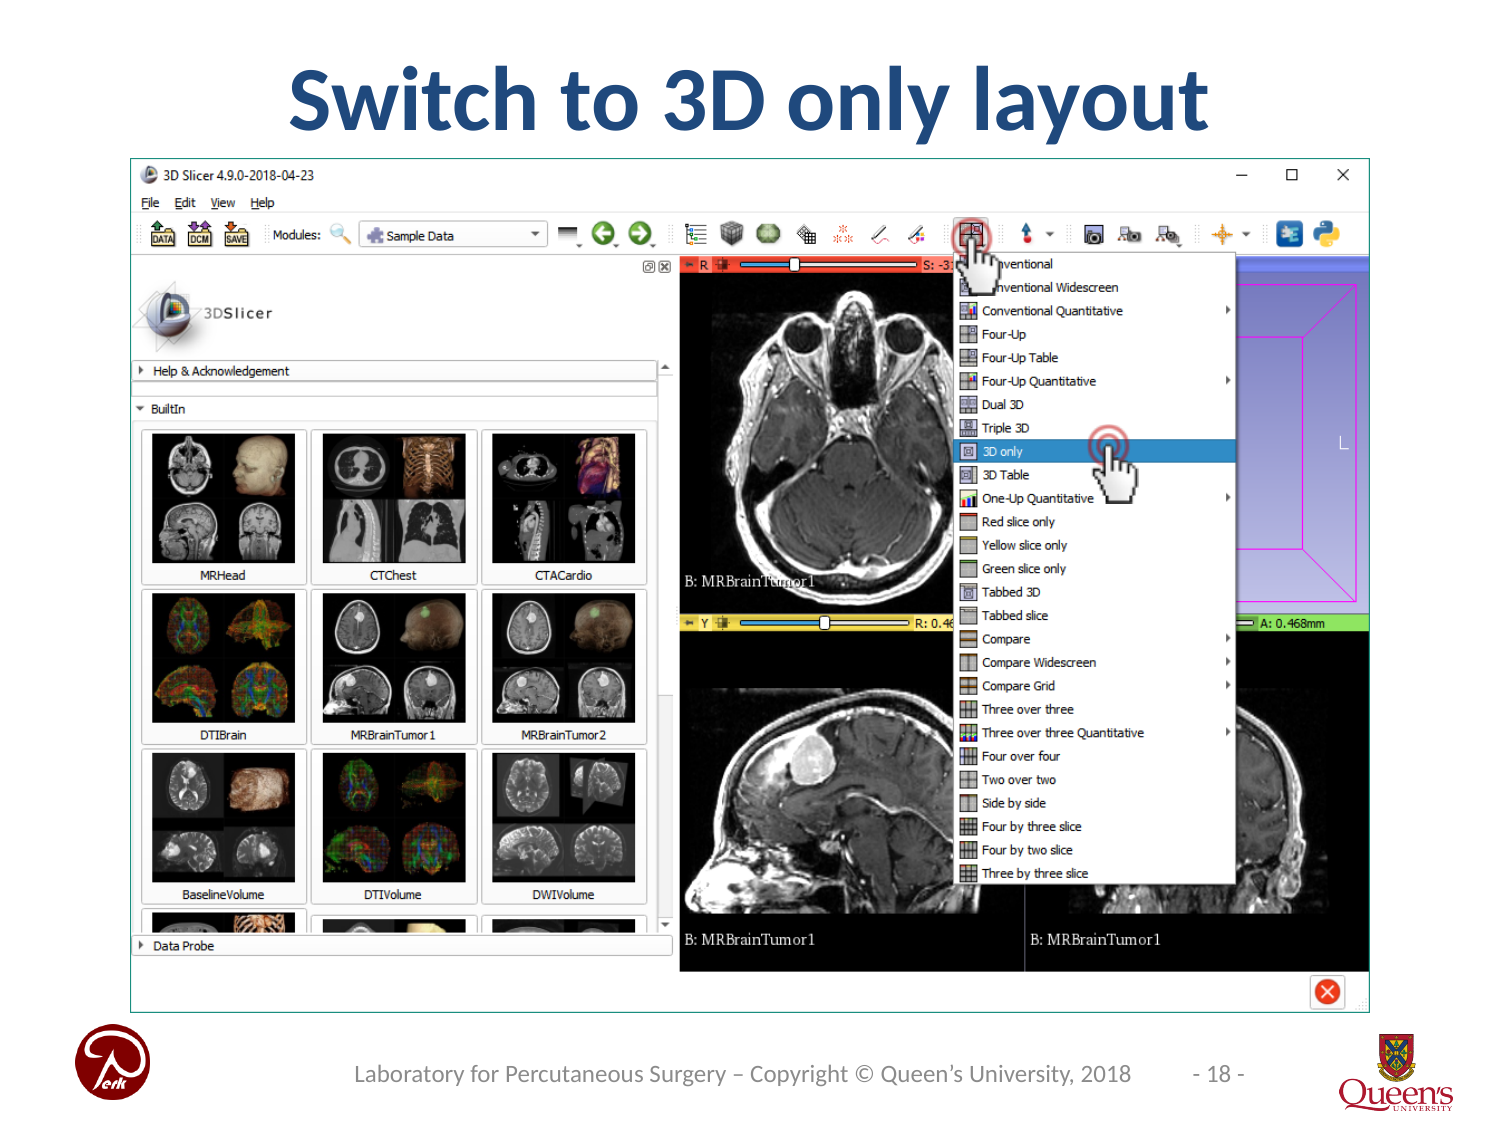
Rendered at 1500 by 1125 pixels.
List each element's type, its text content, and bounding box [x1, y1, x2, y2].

title Switch to 3D only layout [74, 0, 1426, 188]
slide_number - 18 - [1175, 1042, 1263, 1103]
footer Laboratory for Percutaneous Surgery – Copyright © Queen’s University, 2018 [312, 1042, 1175, 1103]
picture [75, 1024, 150, 1100]
picture [129, 158, 1370, 1013]
picture [1339, 1034, 1453, 1111]
